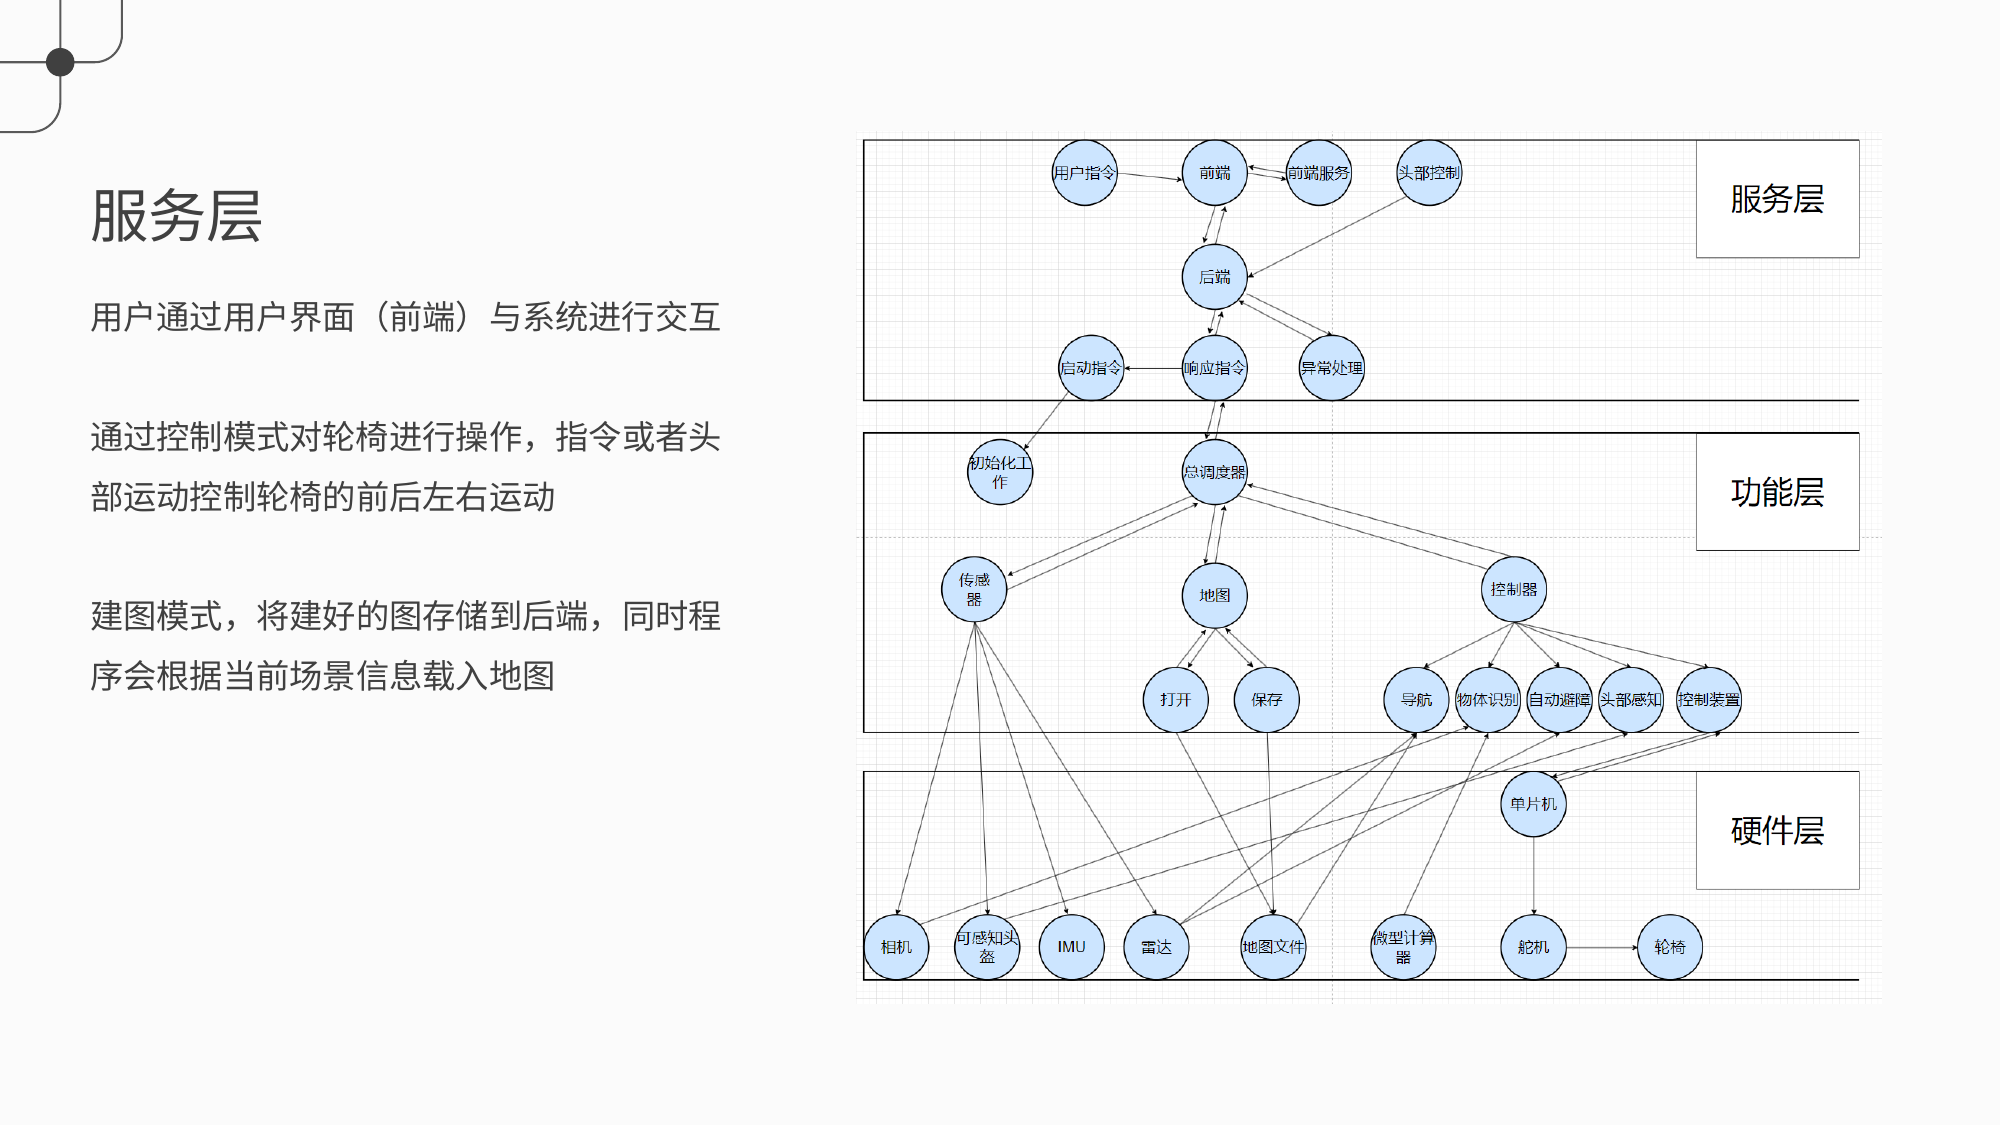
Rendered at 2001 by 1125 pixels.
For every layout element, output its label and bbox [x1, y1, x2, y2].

text_box [75, 171, 760, 964]
picture [856, 131, 1882, 1004]
